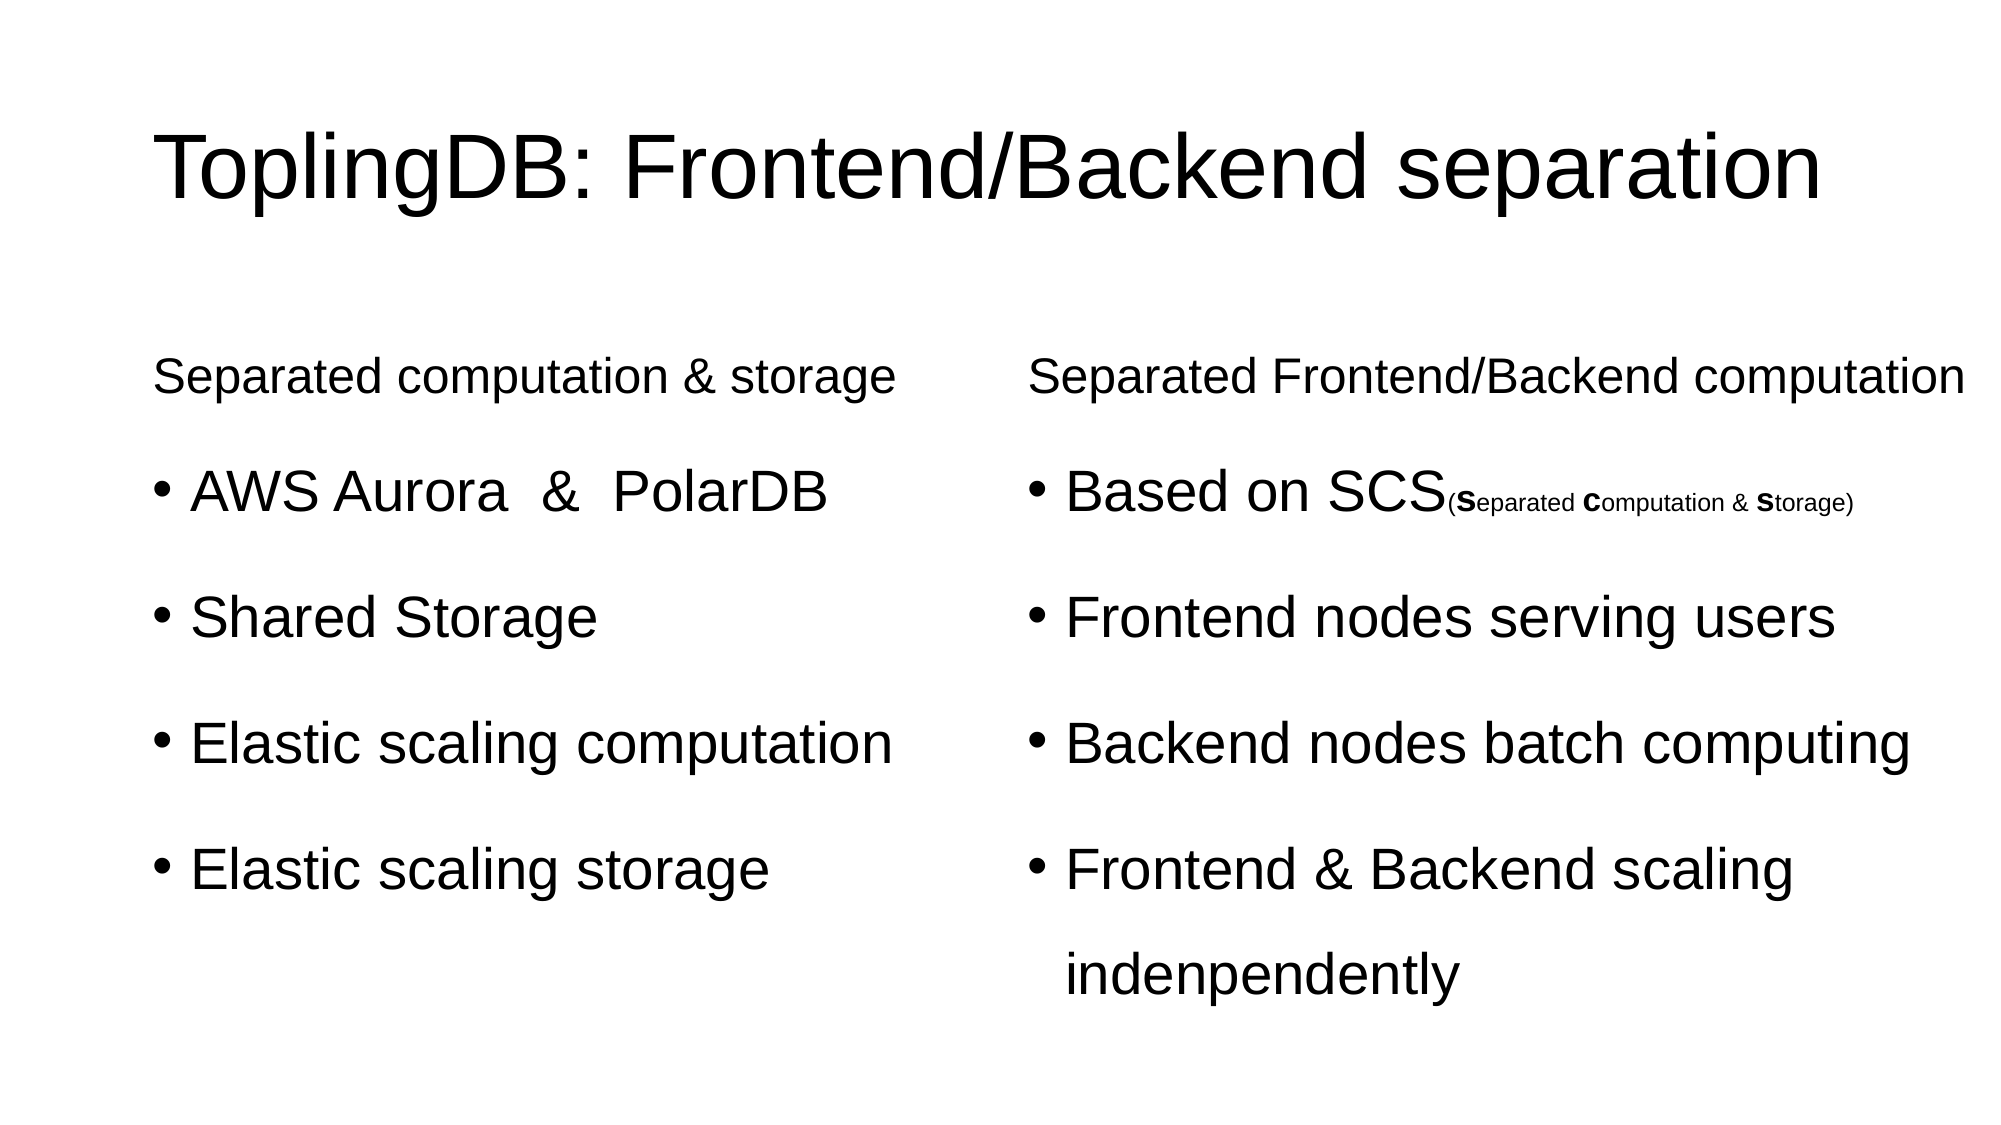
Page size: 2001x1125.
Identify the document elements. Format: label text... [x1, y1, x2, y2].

list Separated Frontend/Backend computation [1012, 275, 2000, 411]
title ToplingDB: Frontend/Backend separation [137, 59, 1863, 278]
list Separated computation & storage [137, 275, 984, 410]
list AWS Aurora & PolarDB Shared Storage Elastic scaling computation Elastic scaling storage [137, 410, 984, 1016]
list Based on SCS(separated computation & storage) Frontend nodes serving users Backend nodes batch computing Frontend & Backend scaling indenpendently [1012, 410, 1968, 1016]
